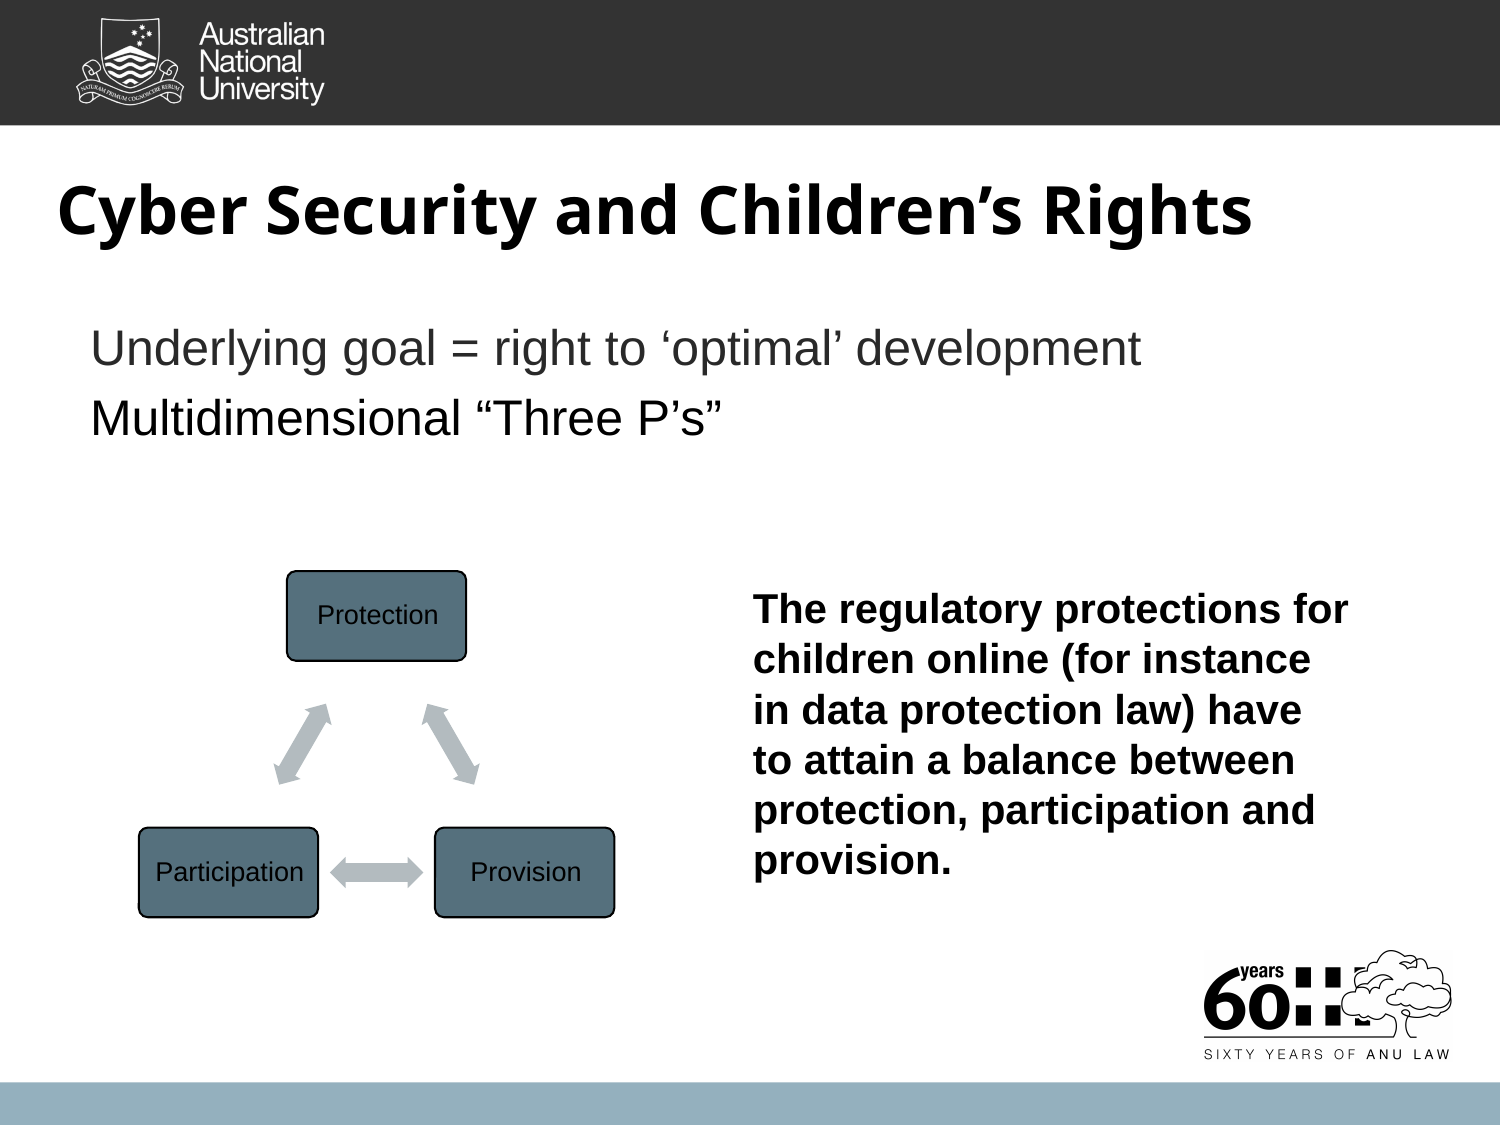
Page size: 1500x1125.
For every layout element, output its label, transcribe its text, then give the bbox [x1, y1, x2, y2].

picture [76, 18, 325, 106]
text_box The regulatory protections for children online (for instance in data protection law) have to attain a balance between protection, participation and provision. [737, 550, 1367, 915]
text_box Cyber Security and Children’s Rights [41, 160, 1400, 349]
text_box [138, 562, 615, 926]
list Underlying goal = right to ‘optimal’ development Multidimensional “Three P’s” [75, 248, 1425, 942]
picture [1204, 950, 1453, 1062]
